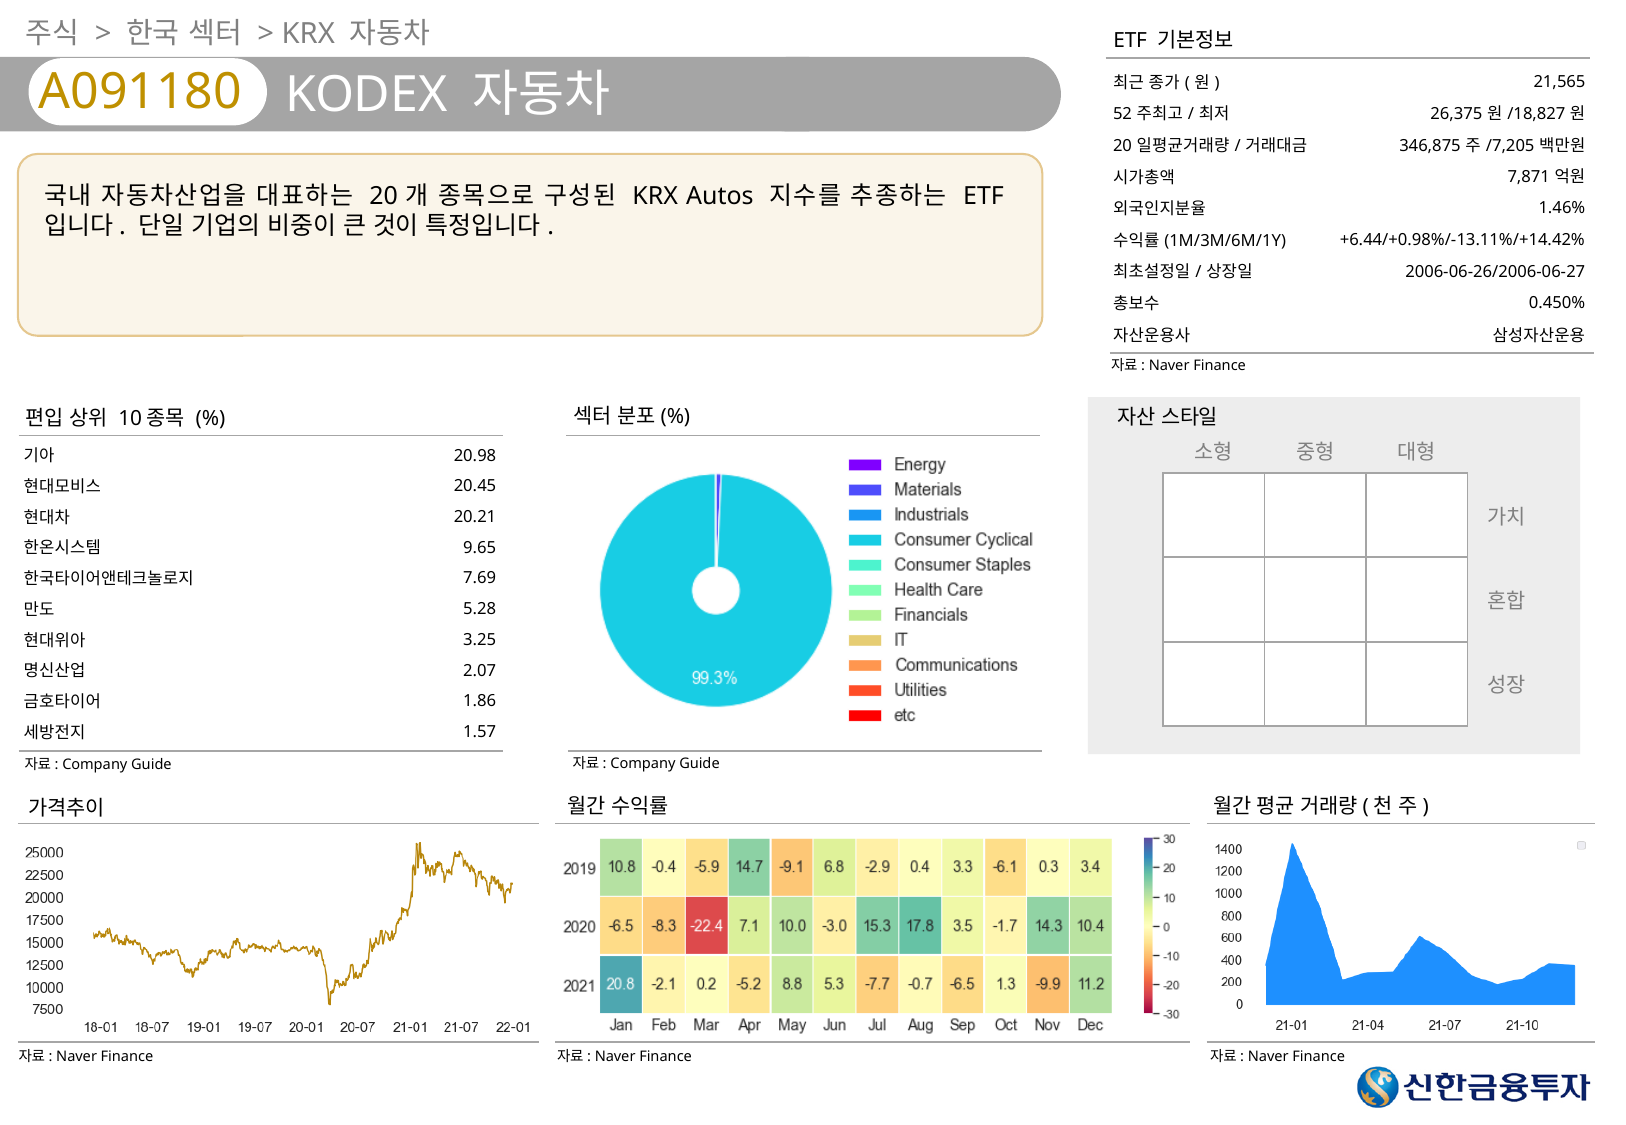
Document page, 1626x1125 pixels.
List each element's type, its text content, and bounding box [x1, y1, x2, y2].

table_cell 한국타이어앤테크놀로지 [19, 563, 419, 592]
table_header 최근 종가(원) [1108, 66, 1319, 94]
table_cell 만도 [19, 594, 419, 622]
table_cell 세방전지 [19, 716, 419, 745]
table_cell 3.25 [420, 624, 501, 653]
table_cell +6.44/+0.98%/-13.11%/+14.42% [1321, 224, 1591, 254]
picture [567, 437, 1043, 745]
table_cell 26,375원/18,827원 [1321, 100, 1591, 127]
table_cell 시가총액 [1108, 161, 1319, 191]
table_cell 1.46% [1321, 192, 1591, 222]
table_cell 수익률(1M/3M/6M/1Y) [1108, 224, 1319, 254]
table_cell 자산운용사 [1108, 319, 1319, 349]
list 국내 자동차산업을 대표하는 20개 종목으로 구성된 KRX Autos 지수를 추종하는 ETF입니다. 단일 기업의 비중이 큰 것이 특정입니다. [29, 165, 1026, 325]
table_cell 52주최고/최저 [1108, 100, 1319, 127]
table_cell 20.21 [420, 501, 501, 530]
table_cell 최초설정일/상장일 [1108, 256, 1319, 285]
table_cell 346,875주/7,205백만원 [1321, 129, 1591, 159]
table_cell 20.45 [420, 473, 501, 500]
list 주식 > 한국 섹터 > KRX 자동차 [10, 4, 1060, 59]
table_cell 총보수 [1108, 287, 1319, 317]
table_cell 삼성자산운용 [1321, 319, 1591, 349]
picture [1355, 1064, 1593, 1110]
table_cell 5.28 [420, 594, 501, 622]
table_cell 외국인지분율 [1108, 192, 1319, 222]
table_cell 현대위아 [19, 624, 419, 653]
table_header 20.98 [420, 440, 501, 467]
picture [1206, 830, 1595, 1038]
picture [554, 830, 1188, 1038]
table_cell 2006-06-26/2006-06-27 [1321, 256, 1591, 285]
list A091180 [24, 59, 329, 119]
table_cell 한온시스템 [19, 532, 419, 561]
list 월간 평균 거래량(천 주) [1207, 787, 1595, 824]
table_cell 1.86 [420, 686, 501, 715]
picture [17, 830, 539, 1038]
table_header 기아 [19, 440, 419, 467]
table_header 21,565 [1321, 66, 1591, 94]
list 섹터 분포(%) [567, 397, 1043, 433]
table_cell 현대모비스 [19, 473, 419, 500]
table_cell 명신산업 [19, 655, 419, 684]
table_cell 20일평균거래량/거래대금 [1108, 129, 1319, 159]
table_cell 현대차 [19, 501, 419, 530]
table_cell 7,871억원 [1321, 161, 1591, 191]
table_cell 7.69 [420, 563, 501, 592]
table_cell 2.07 [420, 655, 501, 684]
table_cell 0.450% [1321, 287, 1591, 317]
list KODEX 자동차 [269, 60, 1345, 122]
table_cell 9.65 [420, 532, 501, 561]
table_cell 금호타이어 [19, 686, 419, 715]
table_cell 1.57 [420, 716, 501, 745]
